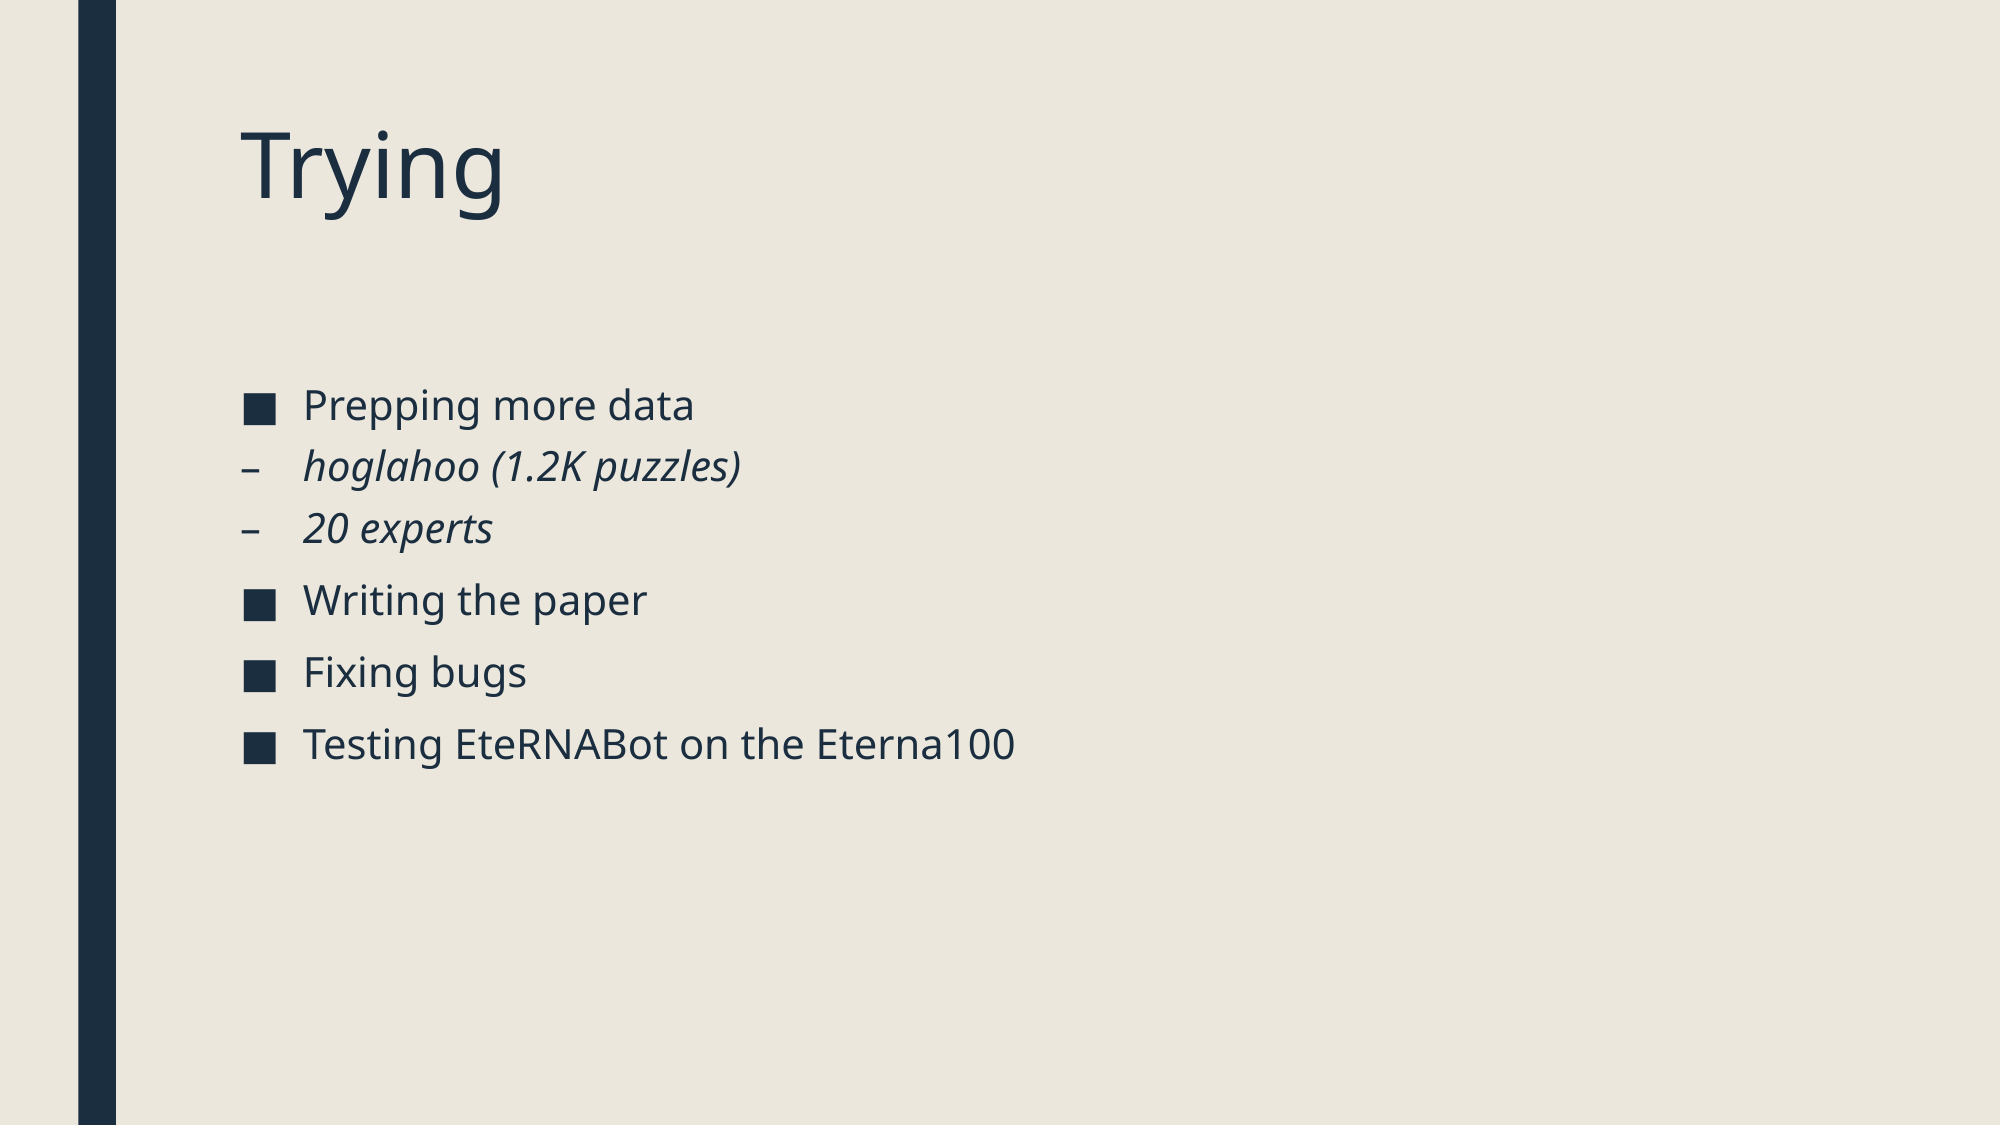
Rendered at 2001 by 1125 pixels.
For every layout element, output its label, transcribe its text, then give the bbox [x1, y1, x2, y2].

title Trying [225, 112, 1800, 357]
list Prepping more data hoglahoo (1.2K puzzles) 20 experts Writing the paper Fixing bugs Testing EteRNABot on the Eterna100 [225, 375, 1800, 963]
